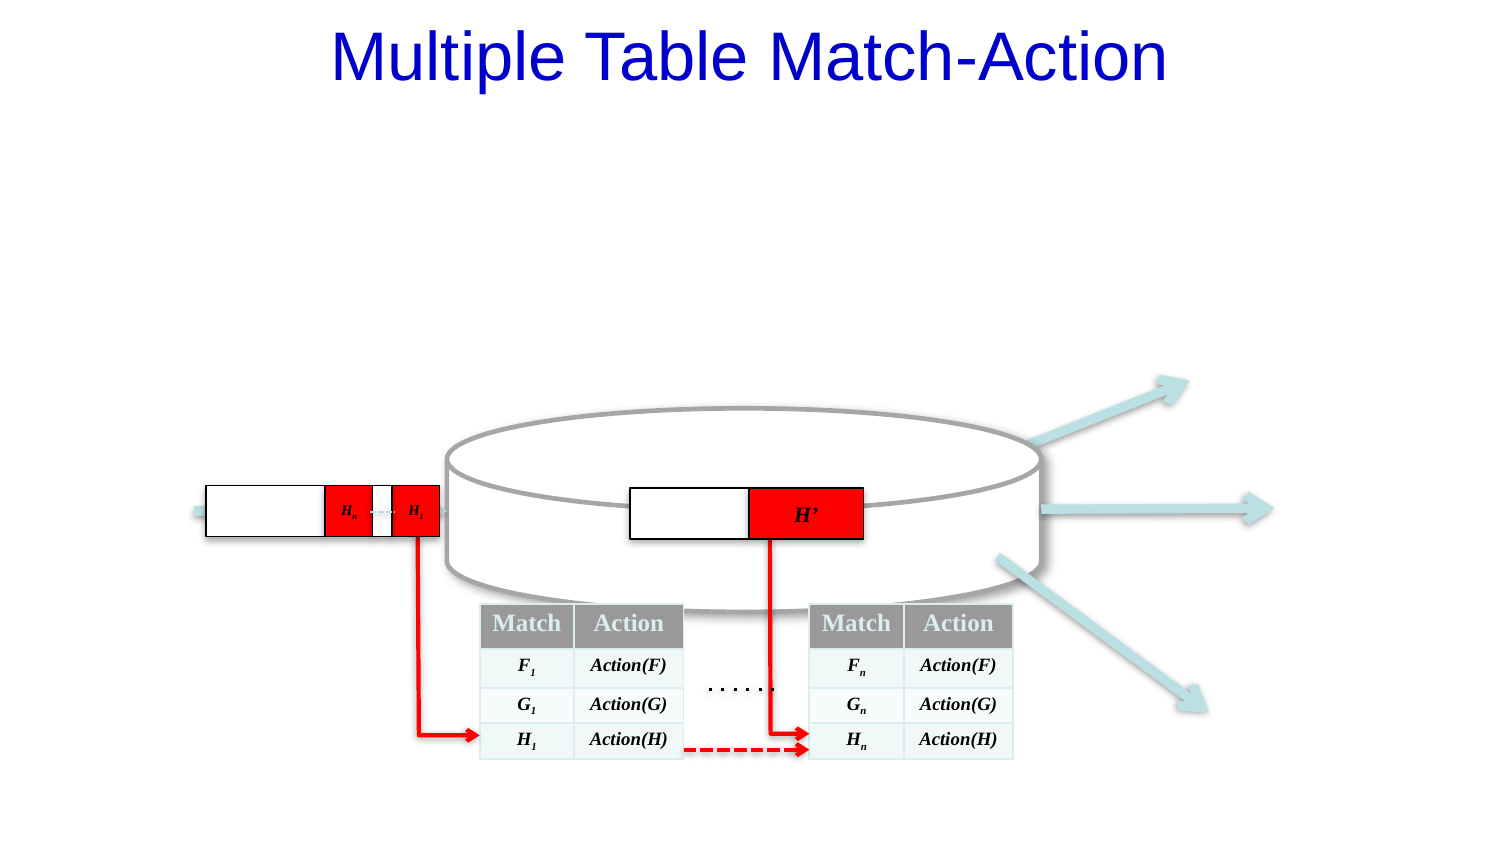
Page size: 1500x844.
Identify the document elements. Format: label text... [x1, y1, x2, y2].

table_cell Action(F) [905, 650, 992, 687]
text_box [629, 487, 864, 540]
table_cell Fn [810, 650, 903, 687]
table_cell F1 [481, 650, 573, 687]
table_cell Action(G) [575, 689, 683, 722]
table_header Match [481, 605, 573, 648]
text_box [415, 548, 480, 743]
text_box [767, 549, 810, 742]
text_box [997, 380, 1191, 458]
table_header Match [810, 605, 903, 648]
table_cell Gn [810, 689, 903, 722]
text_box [997, 556, 1210, 714]
table_cell Action(H) [575, 724, 683, 758]
table_cell Hn [810, 724, 903, 758]
text_box [446, 408, 992, 612]
table_cell Action(H) [905, 724, 1012, 758]
table_cell H1 [481, 724, 573, 758]
title Multiple Table Match-Action [243, 0, 1257, 127]
table_header Action [575, 605, 683, 648]
table_header Action [905, 605, 992, 648]
table_cell Action(F) [575, 650, 683, 687]
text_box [205, 485, 440, 537]
table_cell Action(G) [905, 689, 1003, 722]
text_box [777, 465, 1042, 612]
table_cell G1 [481, 689, 573, 722]
